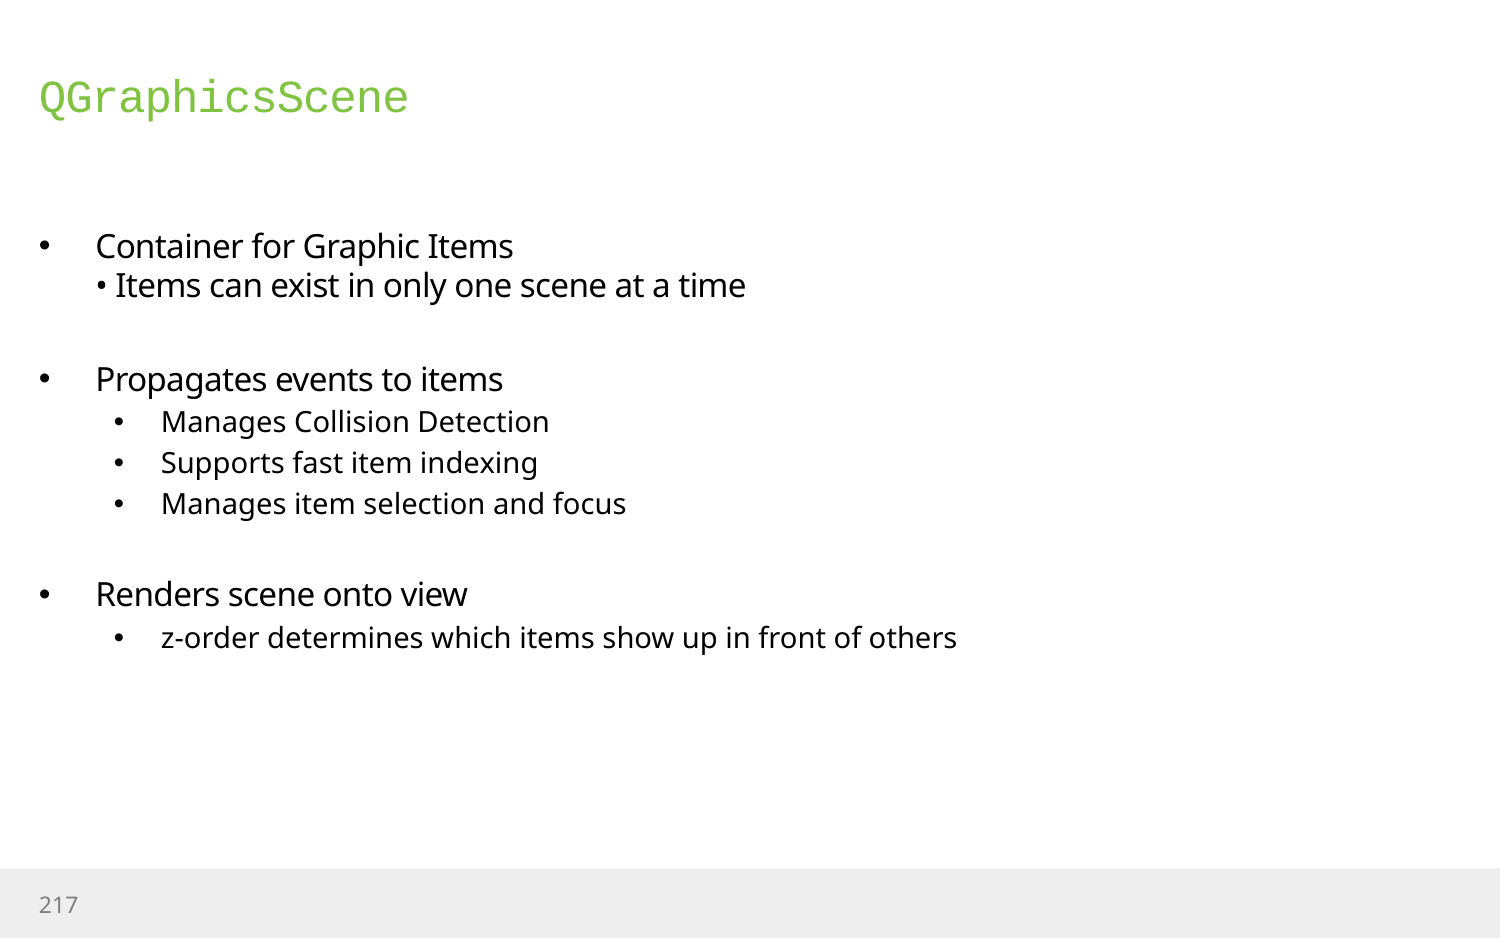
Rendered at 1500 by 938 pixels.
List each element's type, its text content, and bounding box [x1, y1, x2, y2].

slide_number 217 [39, 892, 410, 921]
title QGraphicsScene [39, 66, 1052, 195]
list Container for Graphic Items • Items can exist in only one scene at a time Propagates events to items Manages Collision Detection Supports fast item indexing Manages item selection and focus Renders scene onto view z-order determines which items show up in front of others [39, 224, 1471, 846]
